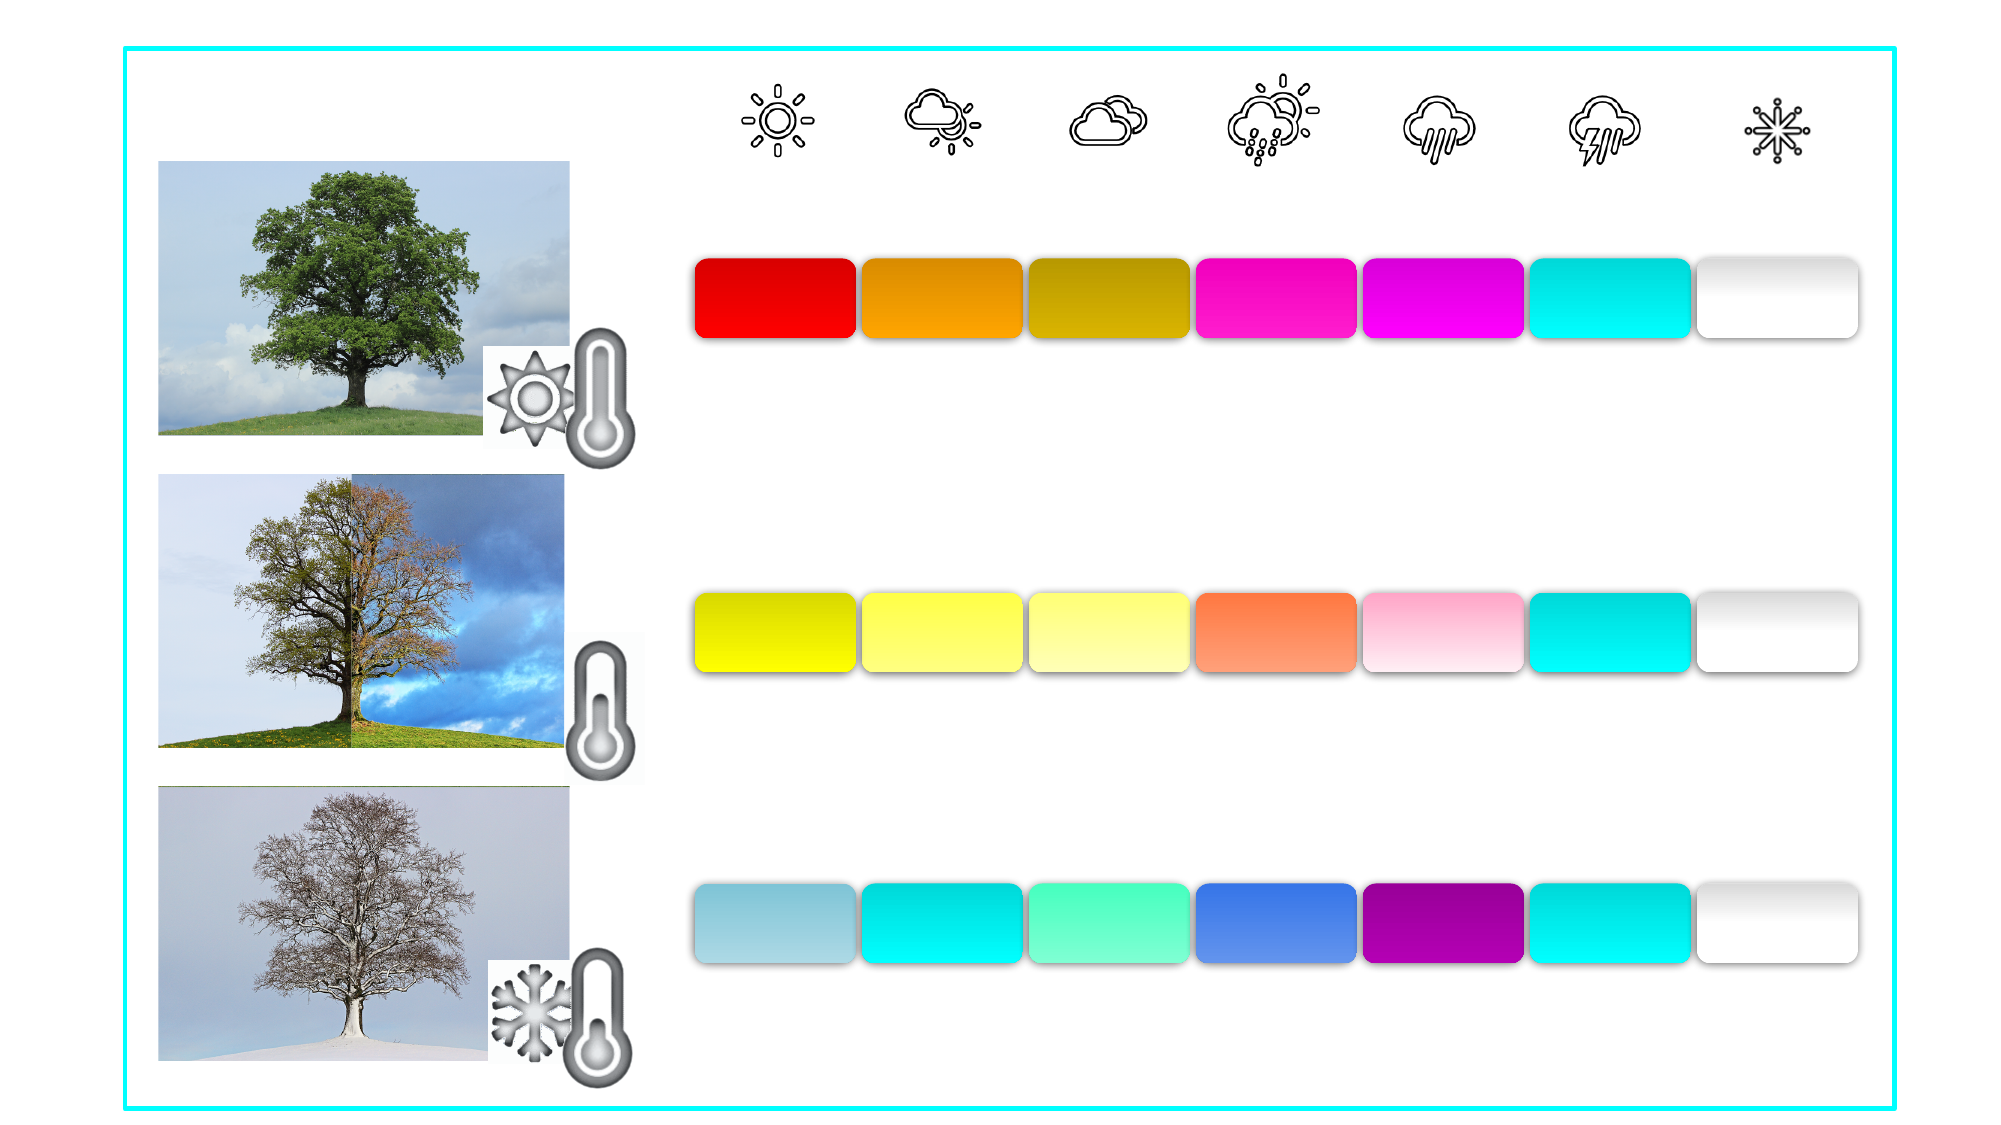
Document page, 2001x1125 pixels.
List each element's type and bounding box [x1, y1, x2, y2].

text_box [158, 474, 565, 748]
picture [1057, 71, 1159, 172]
picture [158, 786, 570, 1061]
text_box [483, 319, 645, 475]
picture [158, 161, 570, 436]
picture [1714, 70, 1841, 197]
picture [564, 632, 645, 785]
picture [1223, 71, 1324, 172]
text_box [124, 48, 1895, 1109]
text_box [488, 935, 645, 1095]
picture [1554, 71, 1655, 172]
picture [1388, 71, 1490, 172]
picture [892, 71, 993, 172]
picture [726, 71, 828, 172]
